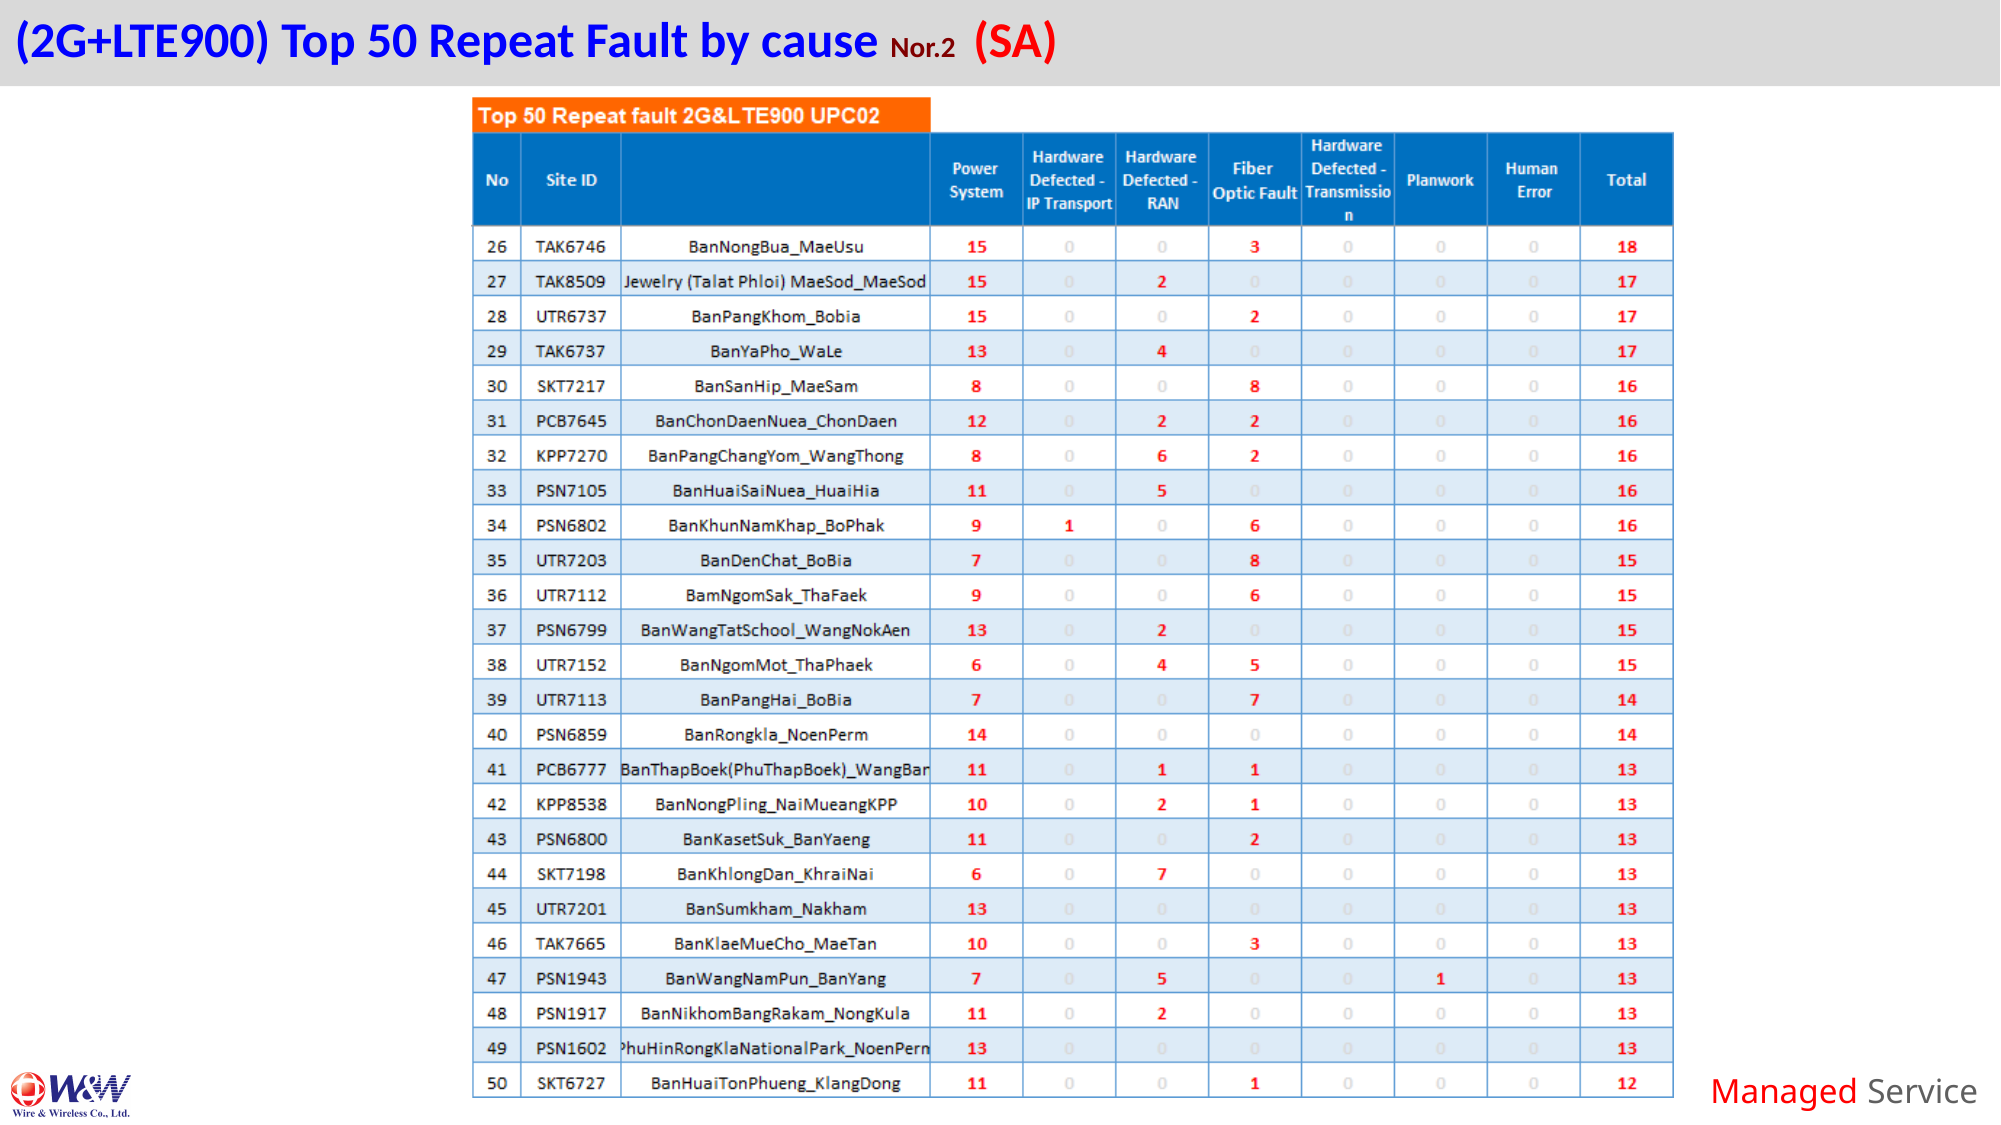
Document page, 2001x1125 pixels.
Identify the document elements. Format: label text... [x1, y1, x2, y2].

picture [11, 1072, 131, 1118]
picture [471, 96, 1674, 1098]
text_box [0, 0, 2000, 87]
text_box Managed Service [1695, 1063, 2000, 1118]
text_box (2G+LTE900) Top 50 Repeat Fault by cause Nor.2 (SA) [14, 21, 1121, 81]
